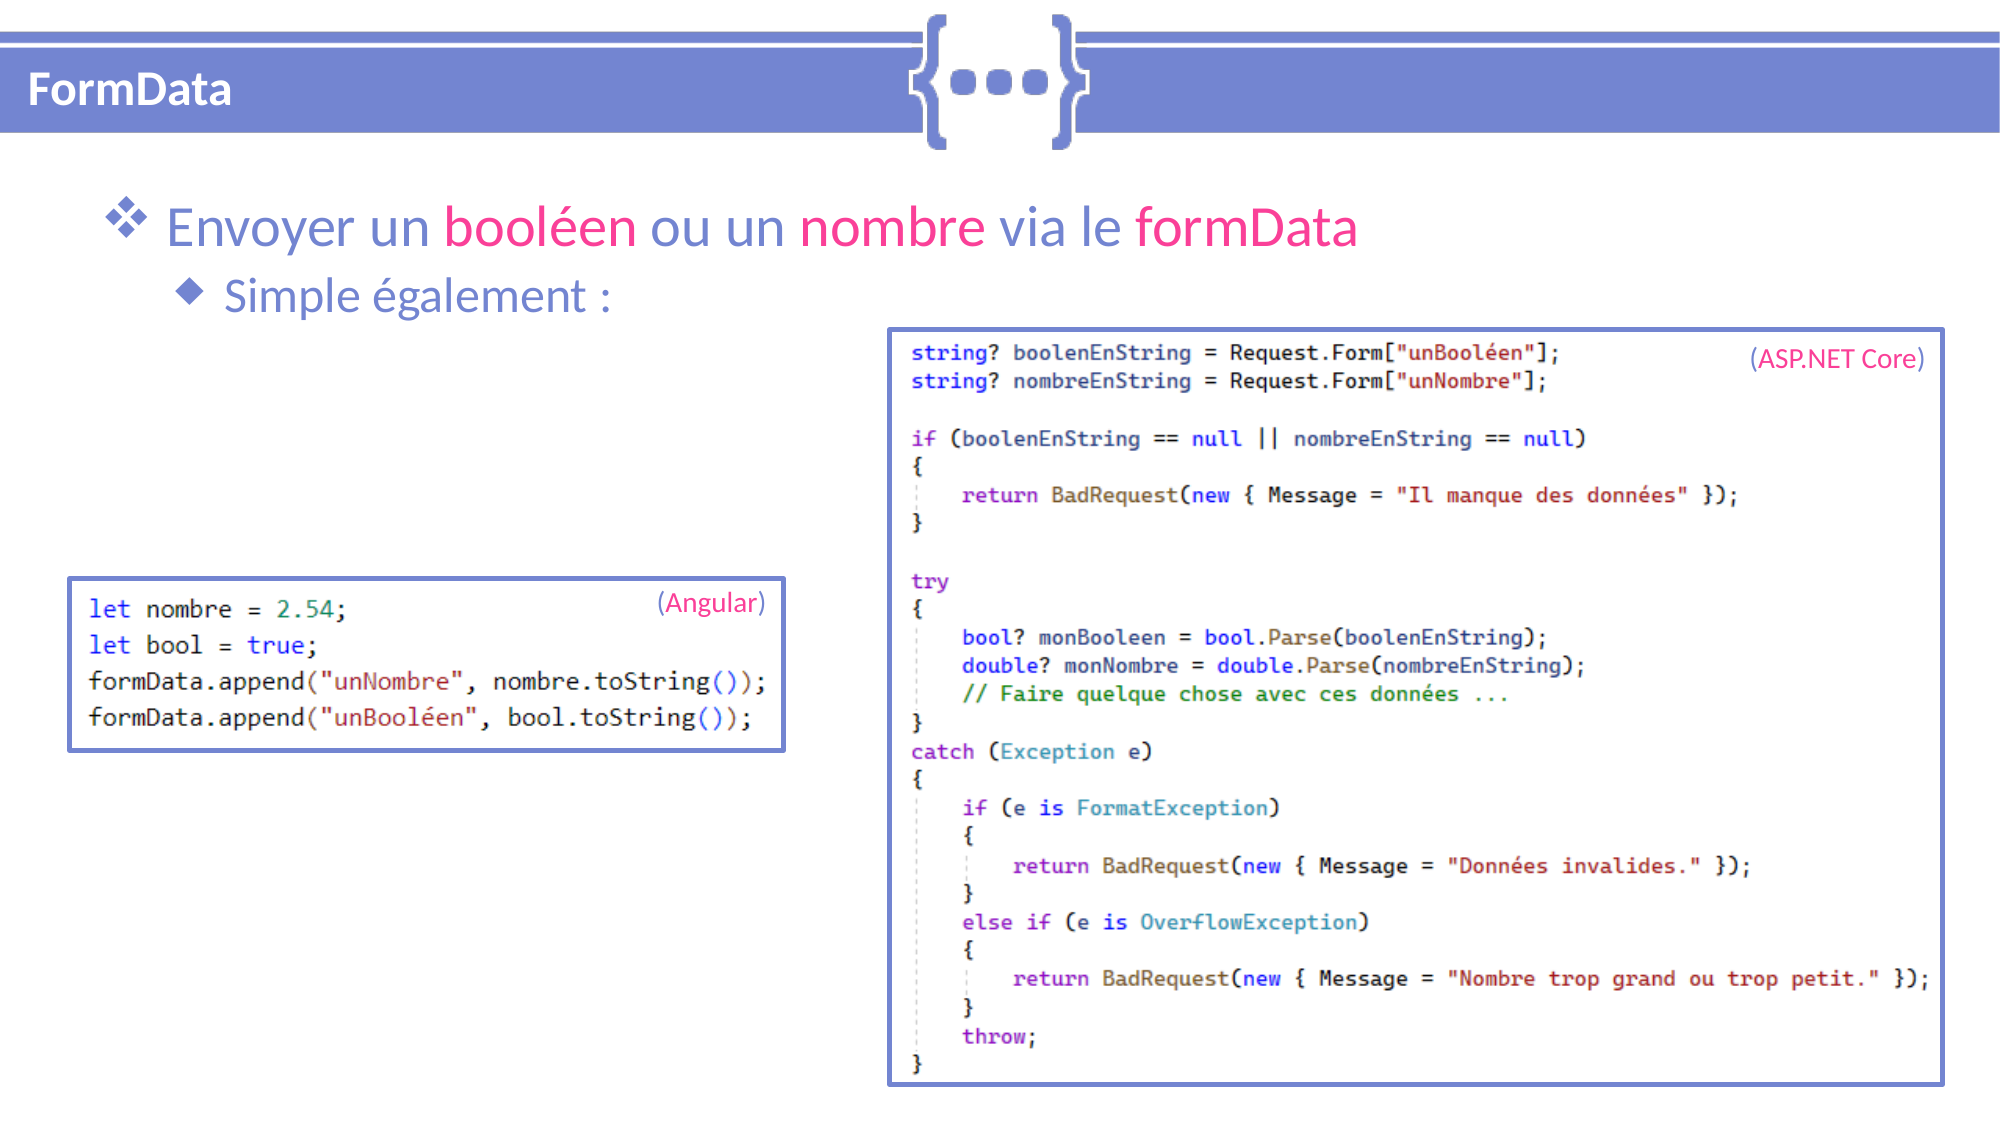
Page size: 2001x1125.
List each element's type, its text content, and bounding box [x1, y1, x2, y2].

text_box (Angular) [426, 575, 782, 580]
picture [71, 580, 782, 749]
title FormData [12, 58, 913, 120]
picture [891, 331, 1941, 1083]
picture [0, 4, 2000, 161]
list Envoyer un booléen ou un nombre via le formData Simple également : [85, 188, 1910, 1014]
